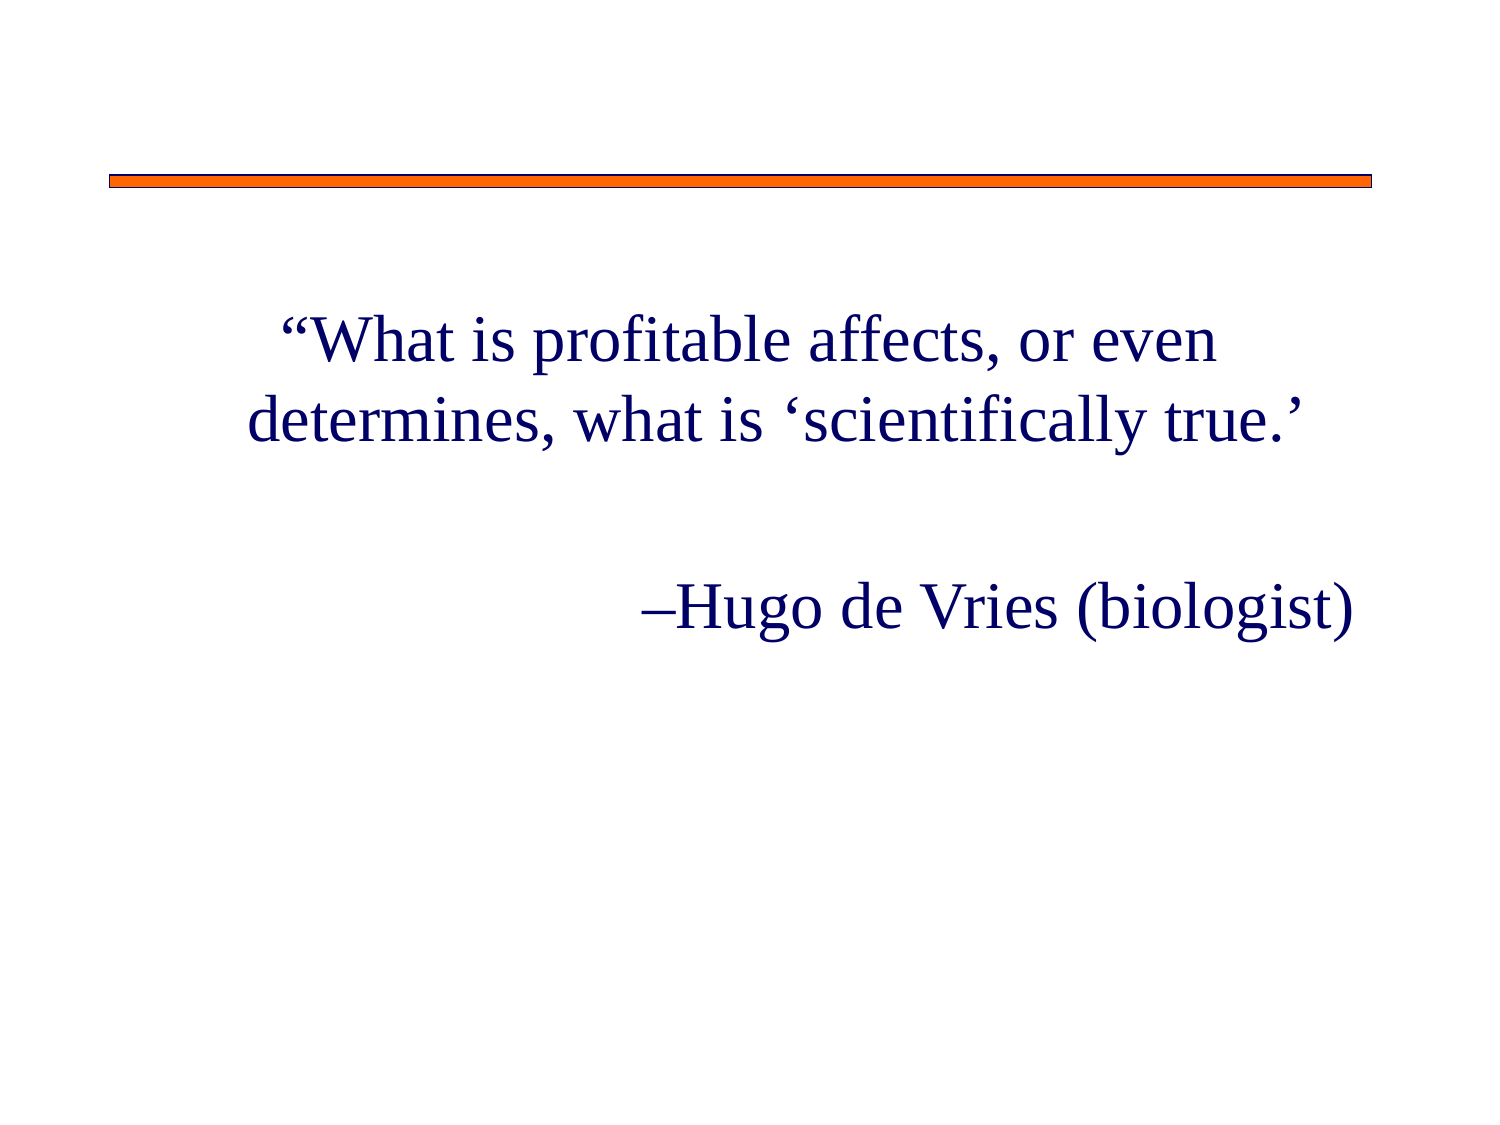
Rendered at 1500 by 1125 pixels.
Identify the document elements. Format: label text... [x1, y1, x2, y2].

list “What is profitable affects, or even determines, what is ‘scientifically true.’ –Hugo de Vries (biologist) [112, 287, 1388, 975]
